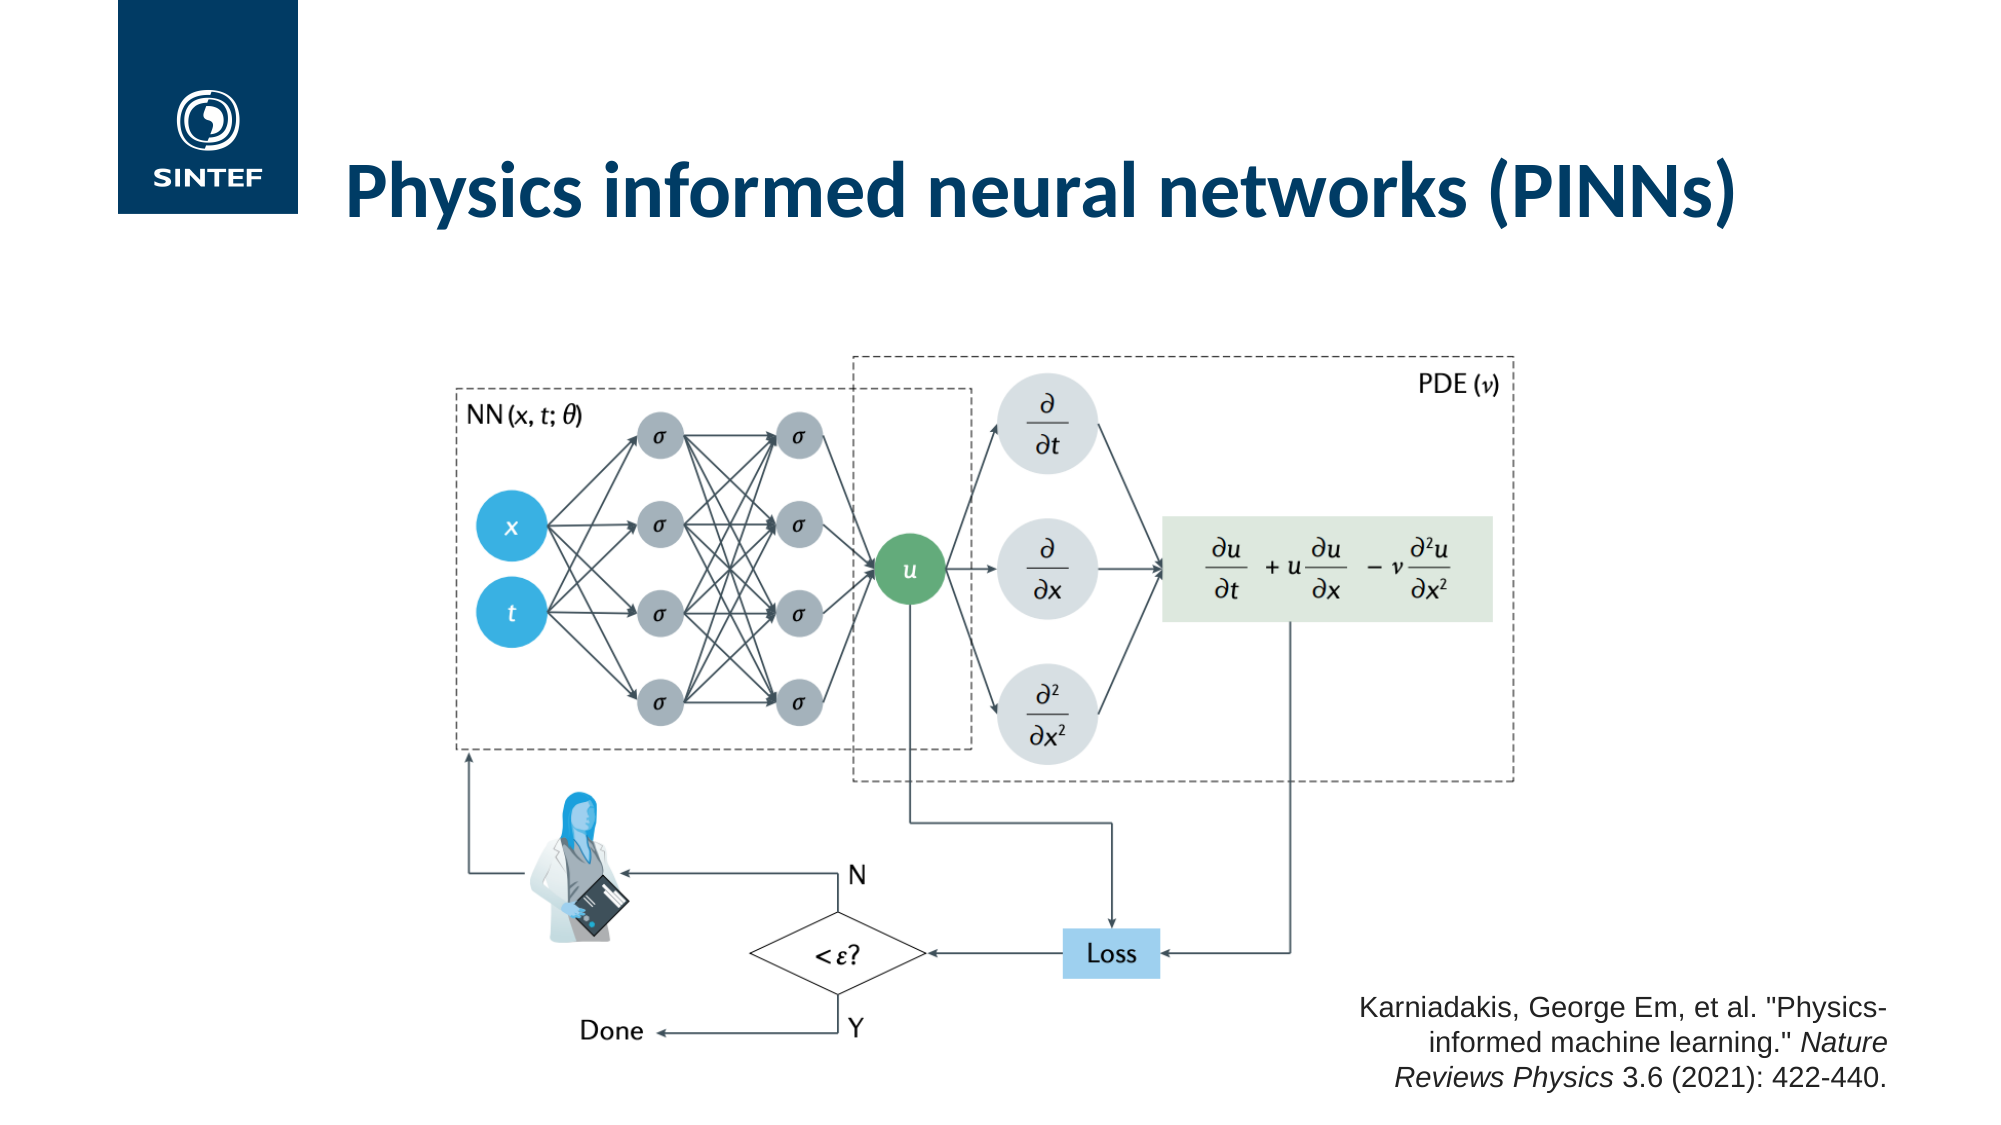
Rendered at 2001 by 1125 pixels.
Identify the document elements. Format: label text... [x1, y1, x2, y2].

title Physics informed neural networks (PINNs) [344, 62, 1889, 235]
footer Karniadakis, George Em, et al. "Physics-informed machine learning." Nature Reviews Physics 3.6 (2021): 422-440. [1537, 1042, 1889, 1075]
picture [118, 0, 298, 214]
picture [447, 322, 1537, 1096]
